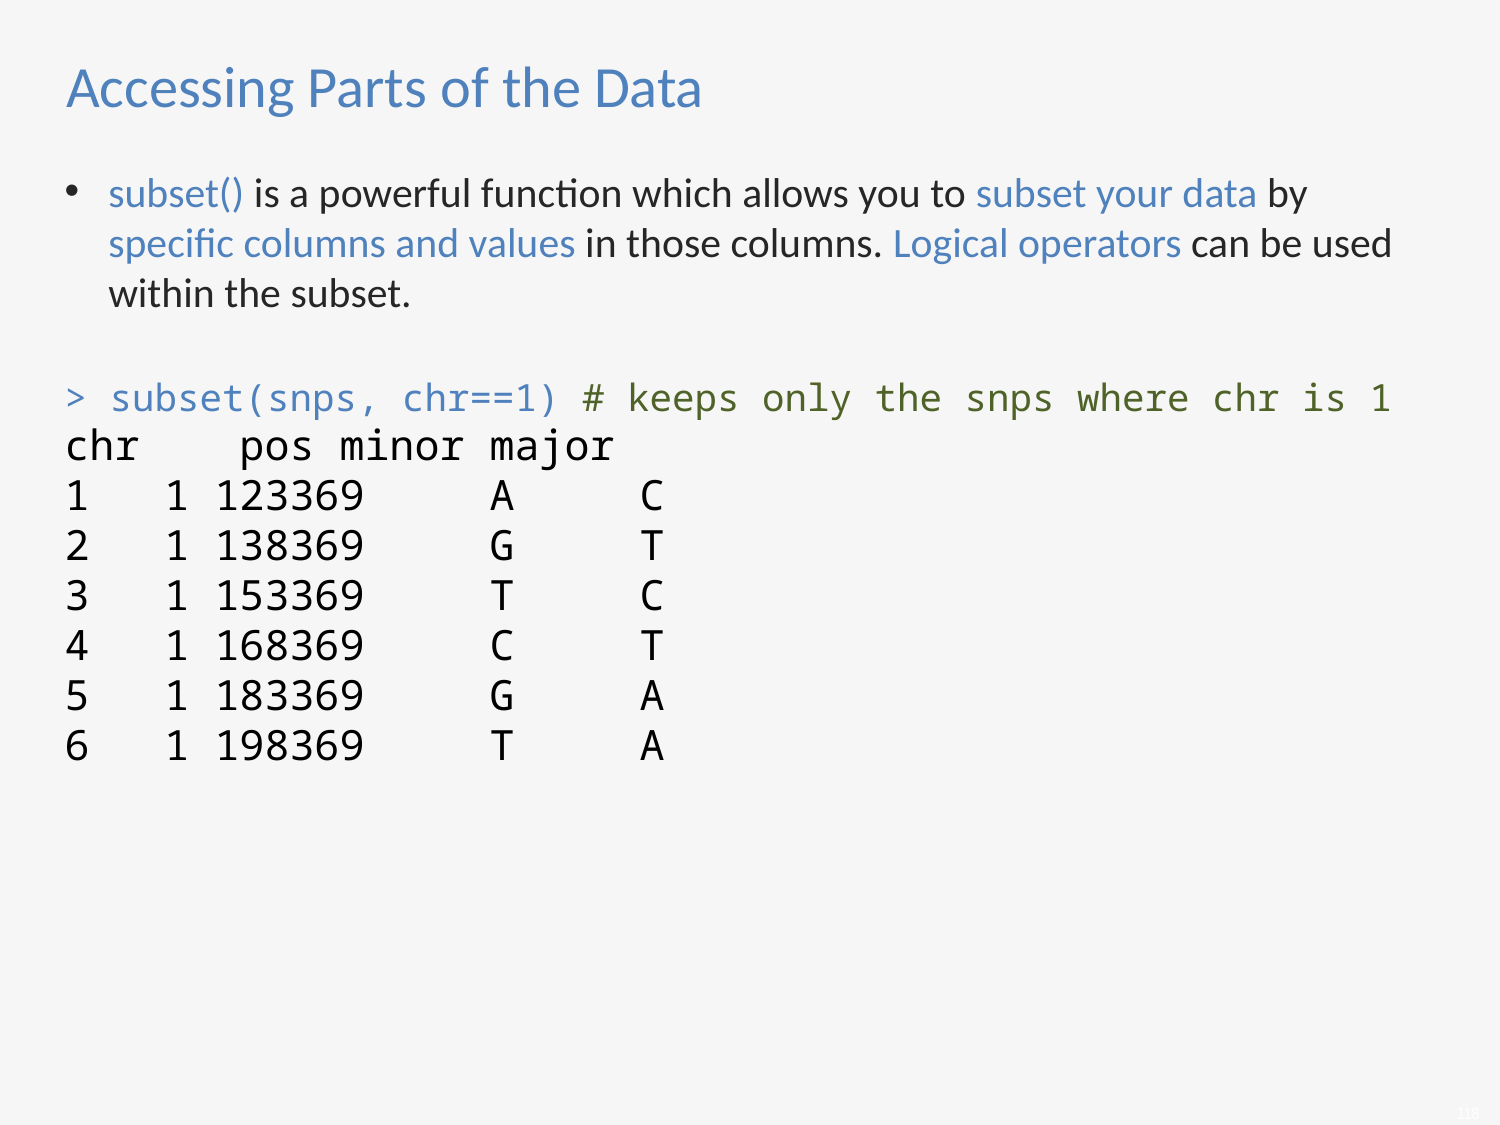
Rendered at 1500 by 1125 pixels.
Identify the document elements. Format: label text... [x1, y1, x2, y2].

list subset() is a powerful function which allows you to subset your data by specific columns and values in those columns. Logical operators can be used within the subset. > subset(snps, chr==1) # keeps only the snps where chr is 1 chr pos minor major 1 1 123369 A C 2 1 138369 G T 3 1 153369 T C 4 1 168369 C T 5 1 183369 G A 6 1 198369 T A [64, 165, 1436, 985]
title Accessing Parts of the Data [42, 56, 1346, 121]
